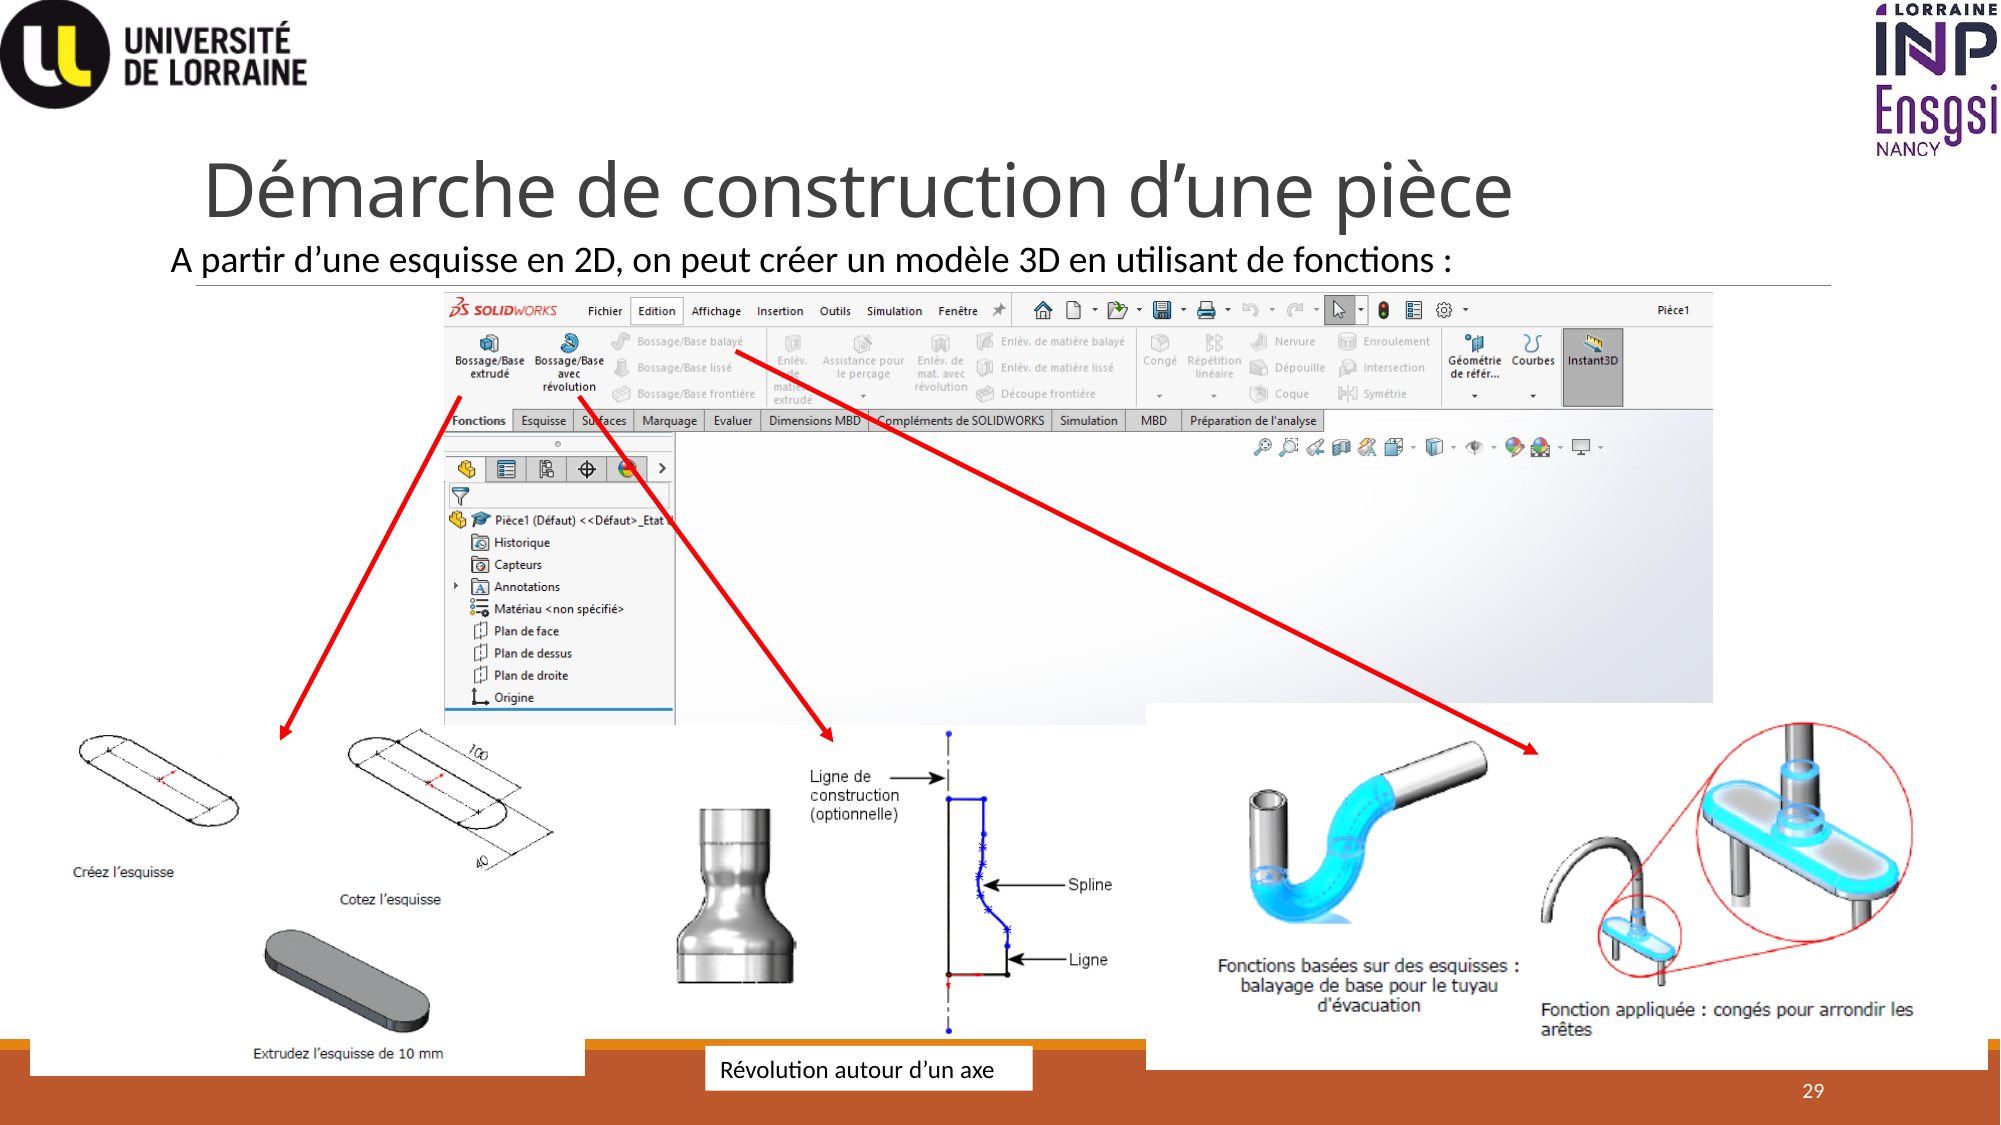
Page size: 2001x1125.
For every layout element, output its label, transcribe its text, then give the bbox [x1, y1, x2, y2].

picture [30, 291, 1989, 1077]
text_box Révolution autour d’un axe [705, 1045, 1033, 1091]
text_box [578, 395, 732, 743]
text_box A partir d’une esquisse en 2D, on peut créer un modèle 3D en utilisant de fonctions : [155, 227, 1470, 288]
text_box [674, 751, 1113, 1035]
picture [1876, 3, 1997, 156]
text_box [279, 395, 461, 742]
title Démarche de construction d’une pièce [187, 101, 1813, 240]
picture [0, 0, 314, 110]
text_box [734, 350, 1540, 756]
slide_number 29 [1624, 1079, 1840, 1120]
